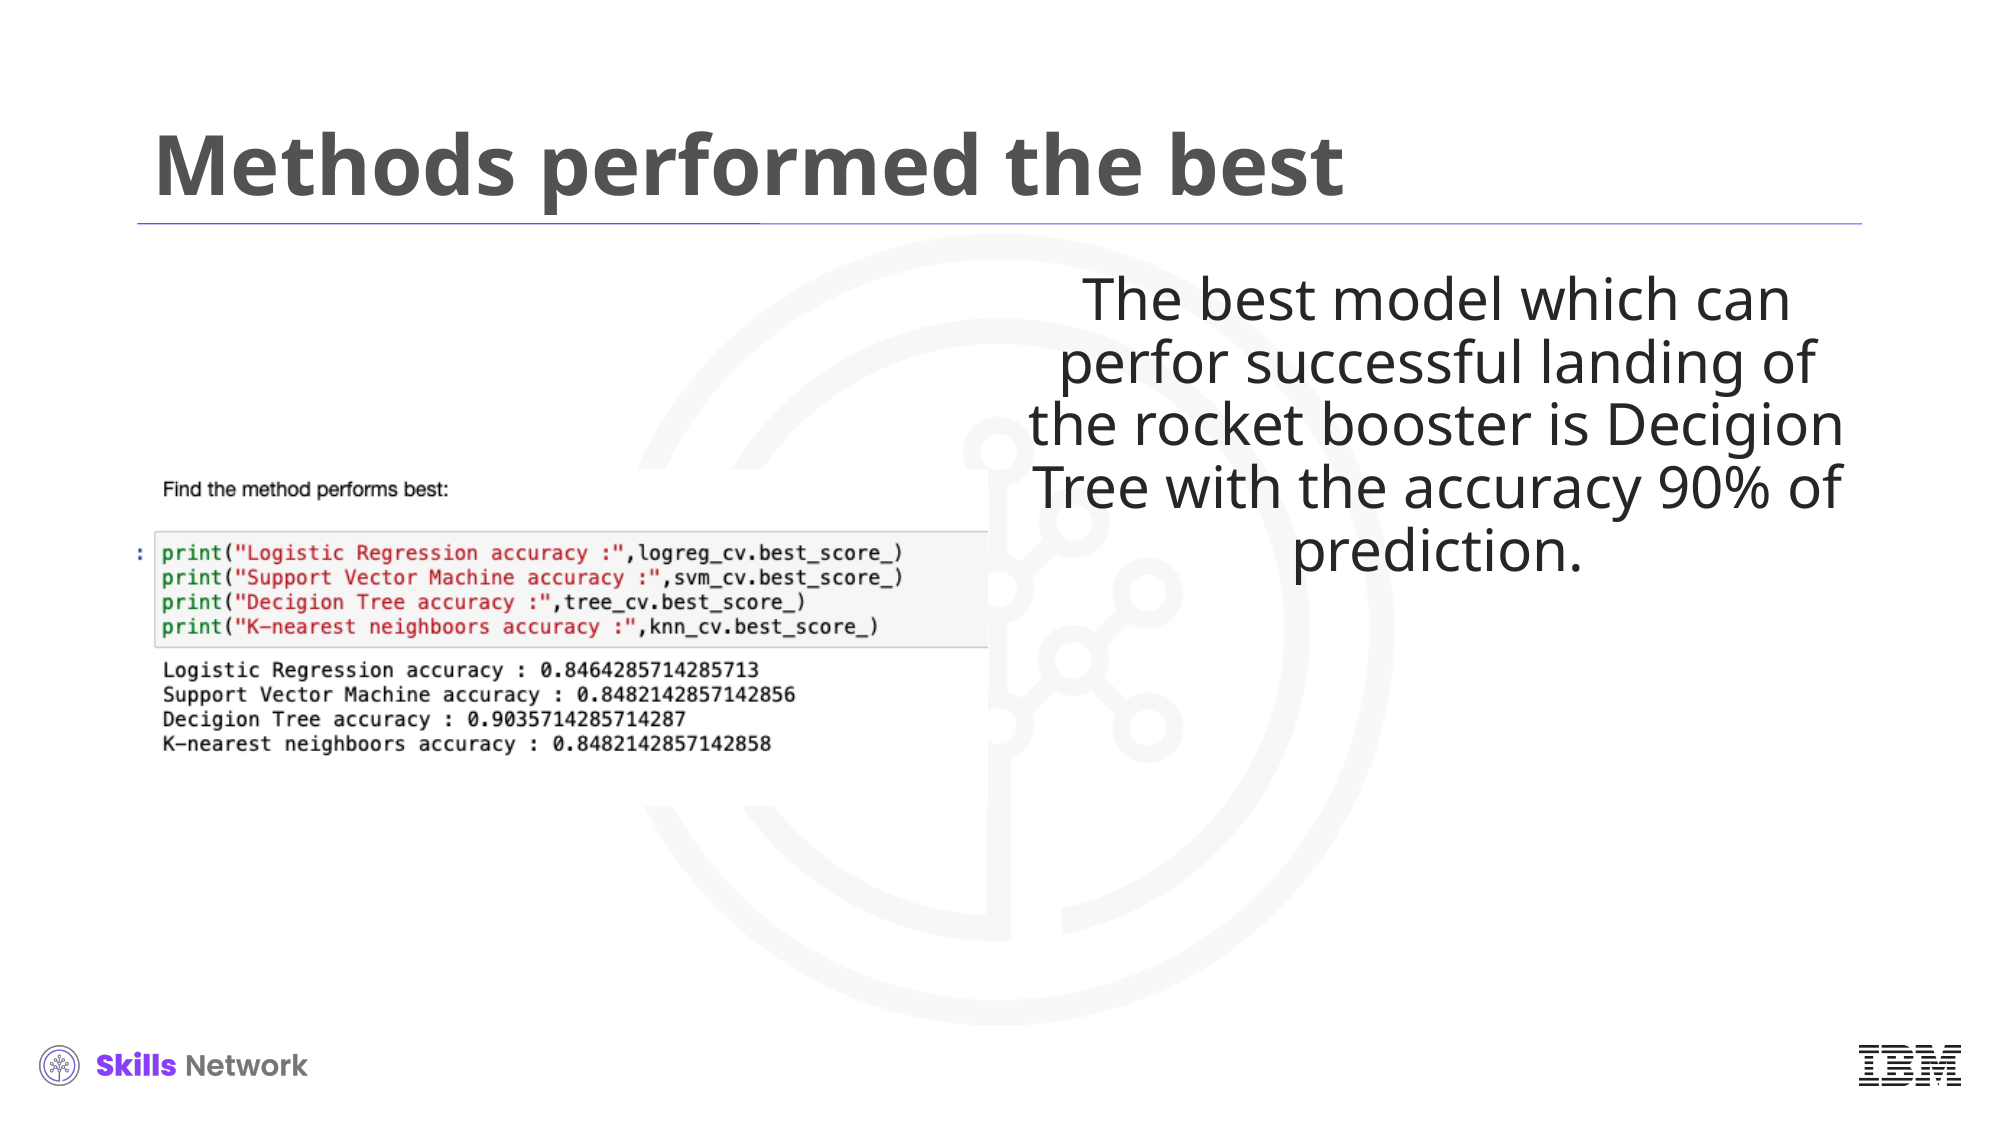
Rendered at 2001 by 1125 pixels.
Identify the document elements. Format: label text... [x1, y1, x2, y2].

picture [39, 1045, 308, 1086]
picture [1859, 1045, 1961, 1086]
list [137, 469, 988, 806]
title Methods performed the best [137, 59, 1863, 278]
list The best model which can perfor successful landing of the rocket booster is Decigion Tree with the accuracy 90% of prediction. [1012, 262, 1863, 1013]
